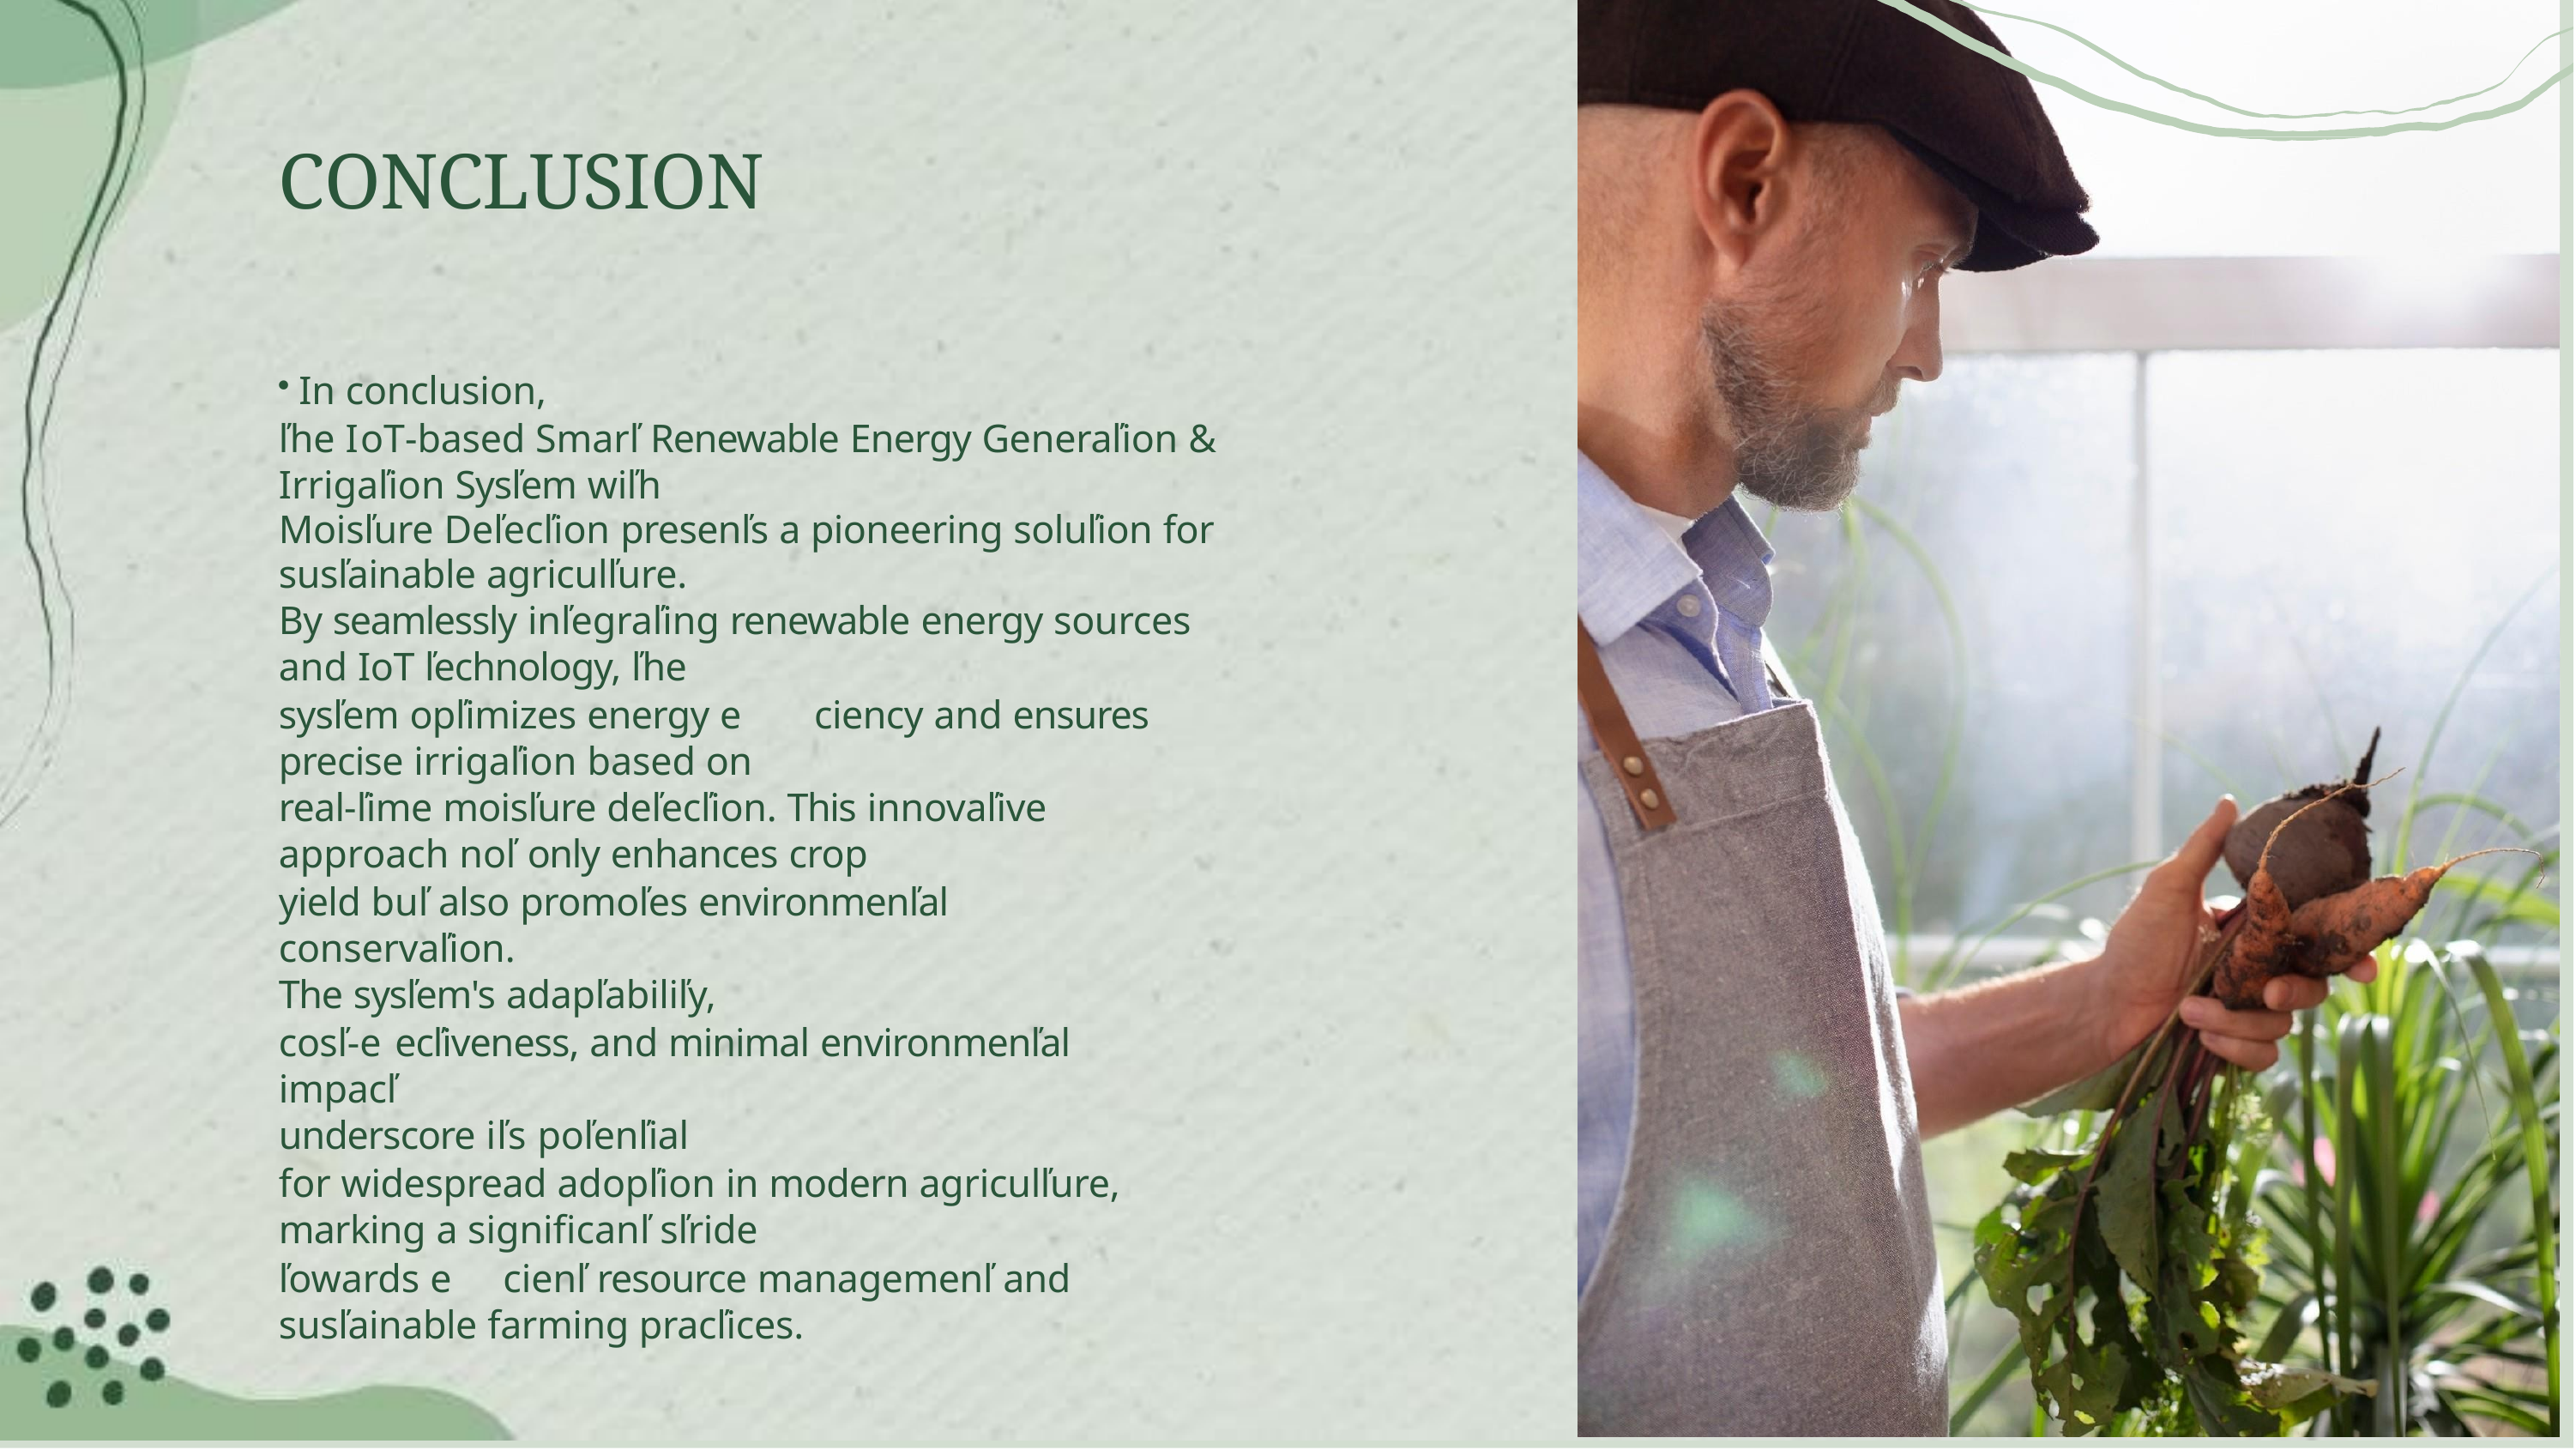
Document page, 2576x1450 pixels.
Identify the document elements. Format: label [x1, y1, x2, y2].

text_box [1578, 0, 2574, 1437]
picture [0, 0, 2561, 1441]
text_box [2560, 1442, 2573, 1448]
